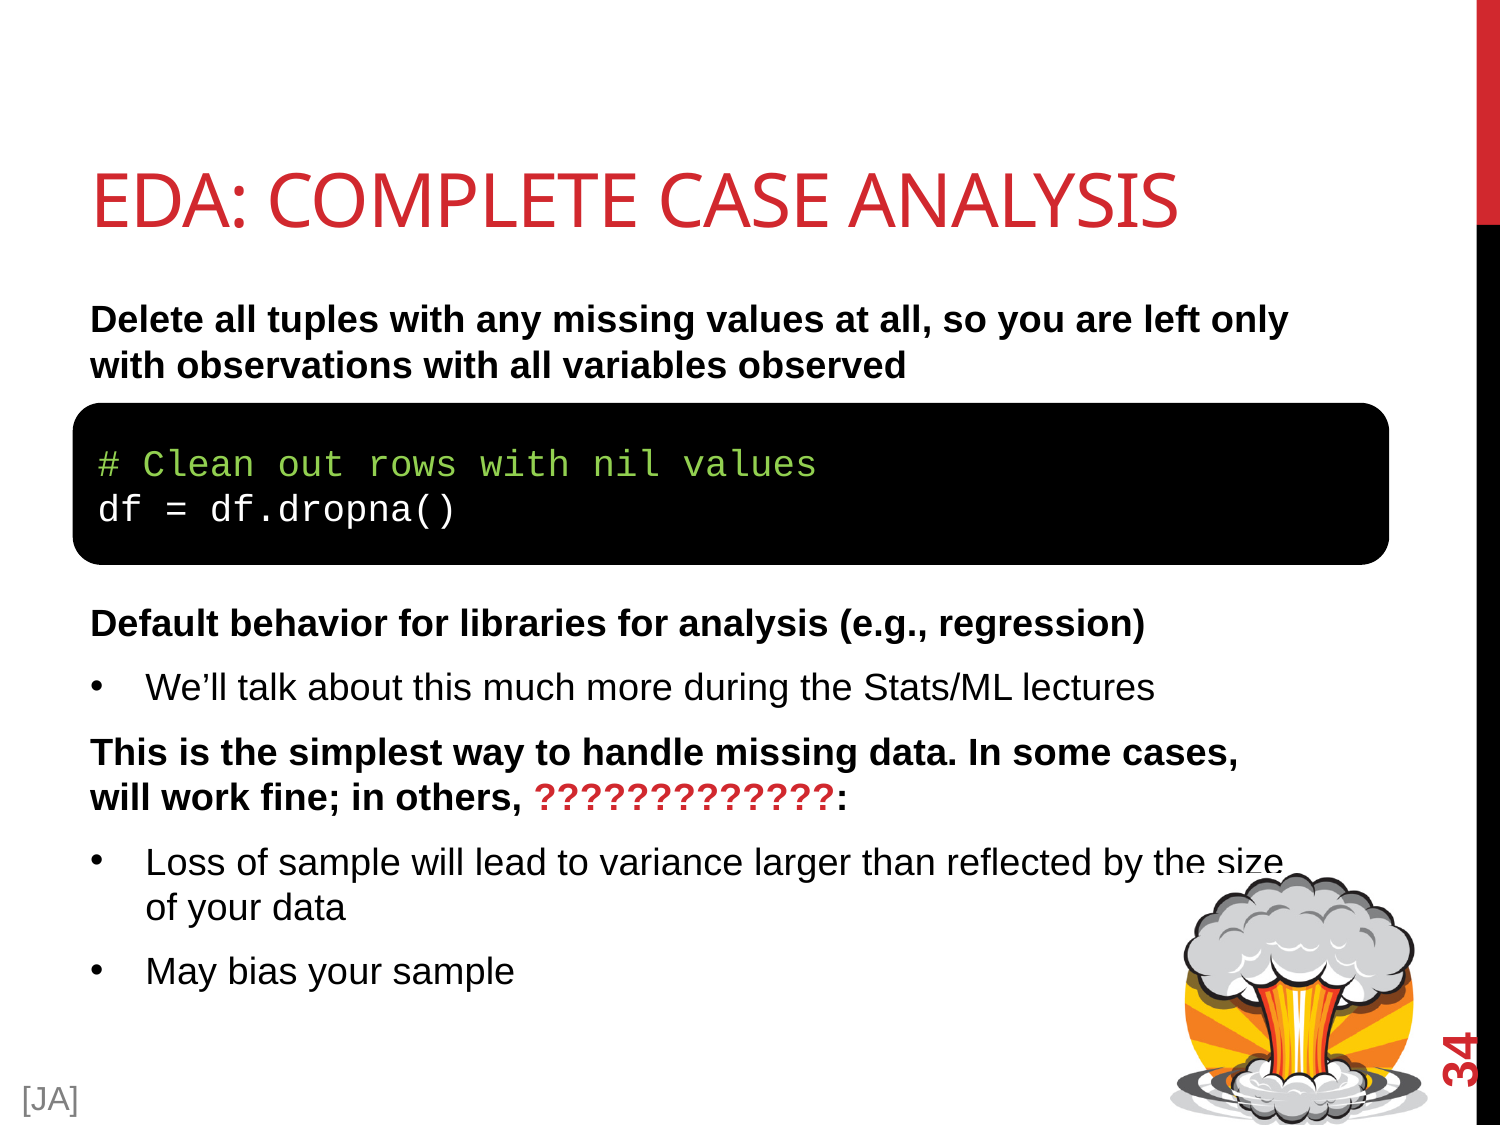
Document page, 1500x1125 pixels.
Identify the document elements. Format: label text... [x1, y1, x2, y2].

list Delete all tuples with any missing values at all, so you are left only with observations with all variables observed Default behavior for libraries for analysis (e.g., regression) We’ll talk about this much more during the Stats/ML lectures This is the simplest way to handle missing data. In some cases, will work fine; in others, ?????????????: Loss of sample will lead to variance larger than reflected by the size of your data May bias your sample [75, 550, 1325, 1005]
list Delete all tuples with any missing values at all, so you are left only with observations with all variables observed Default behavior for libraries for analysis (e.g., regression) We’ll talk about this much more during the Stats/ML lectures This is the simplest way to handle missing data. In some cases, will work fine; in others, ?????????????: Loss of sample will lead to variance larger than reflected by the size of your data May bias your sample [75, 287, 1325, 418]
text_box # Clean out rows with nil values df = df.dropna() [72, 402, 1390, 565]
title EDA: Complete Case Analysis [75, 25, 1277, 250]
text_box [JA] [0, 1069, 101, 1125]
slide_number 34 [1437, 887, 1488, 1104]
picture [1169, 873, 1429, 1125]
